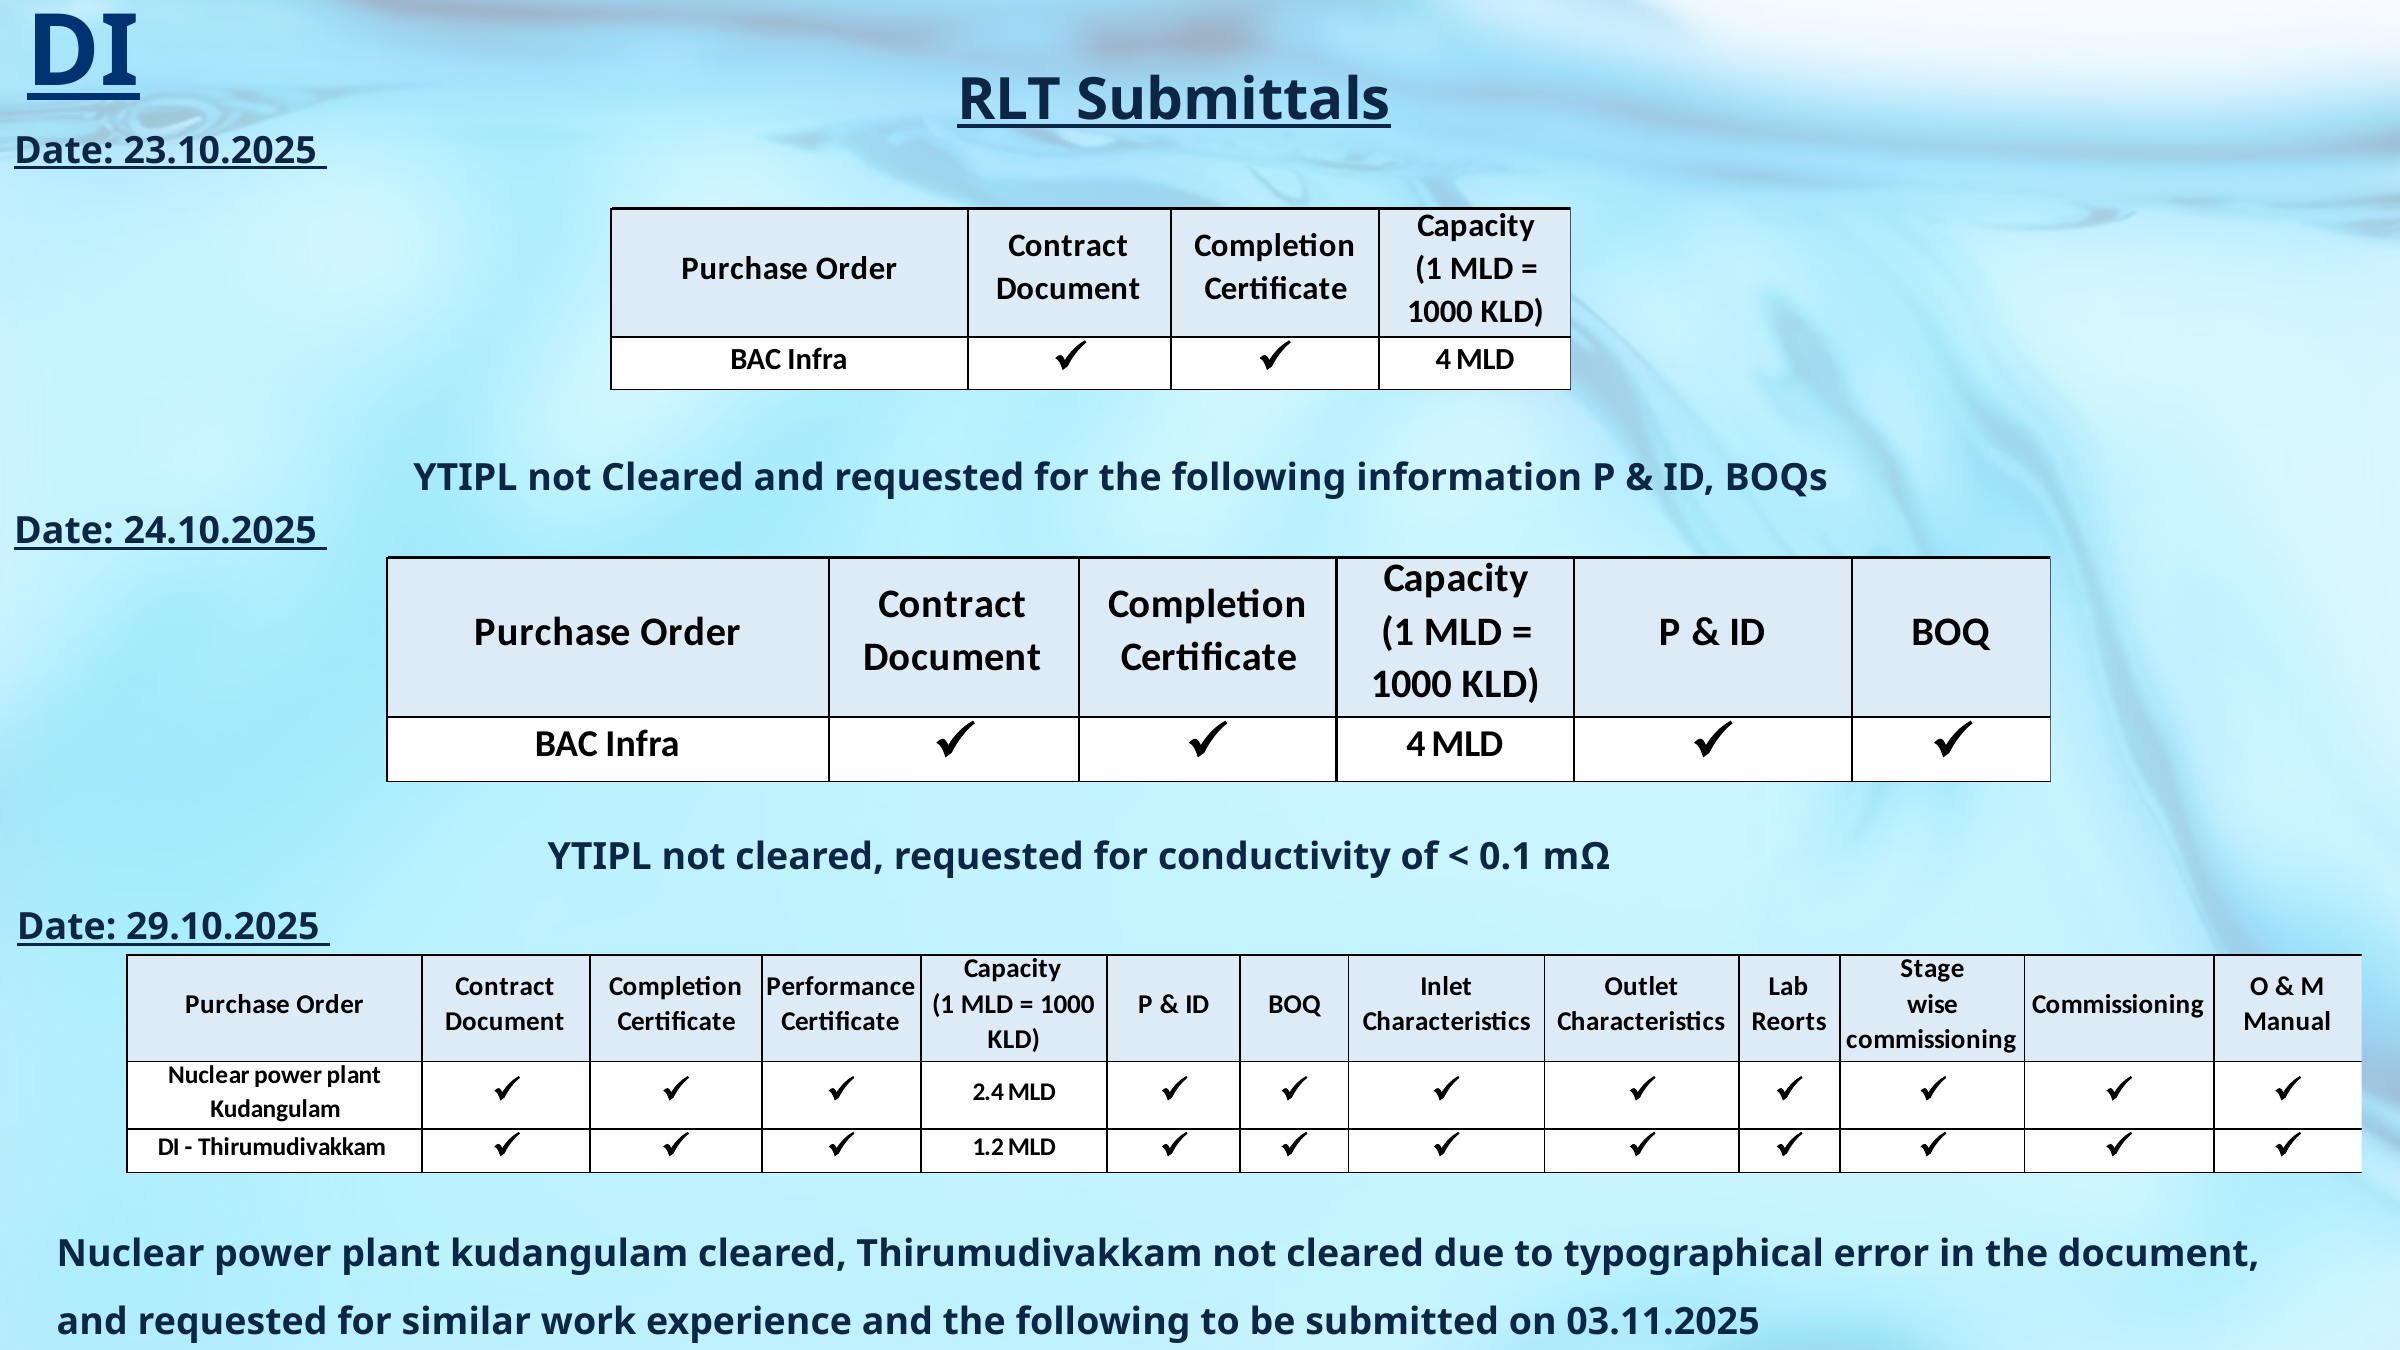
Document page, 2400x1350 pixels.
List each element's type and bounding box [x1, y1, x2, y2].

text_box [609, 207, 1573, 392]
picture [0, 0, 2400, 1350]
text_box [385, 556, 2053, 784]
text_box [125, 954, 2364, 1174]
